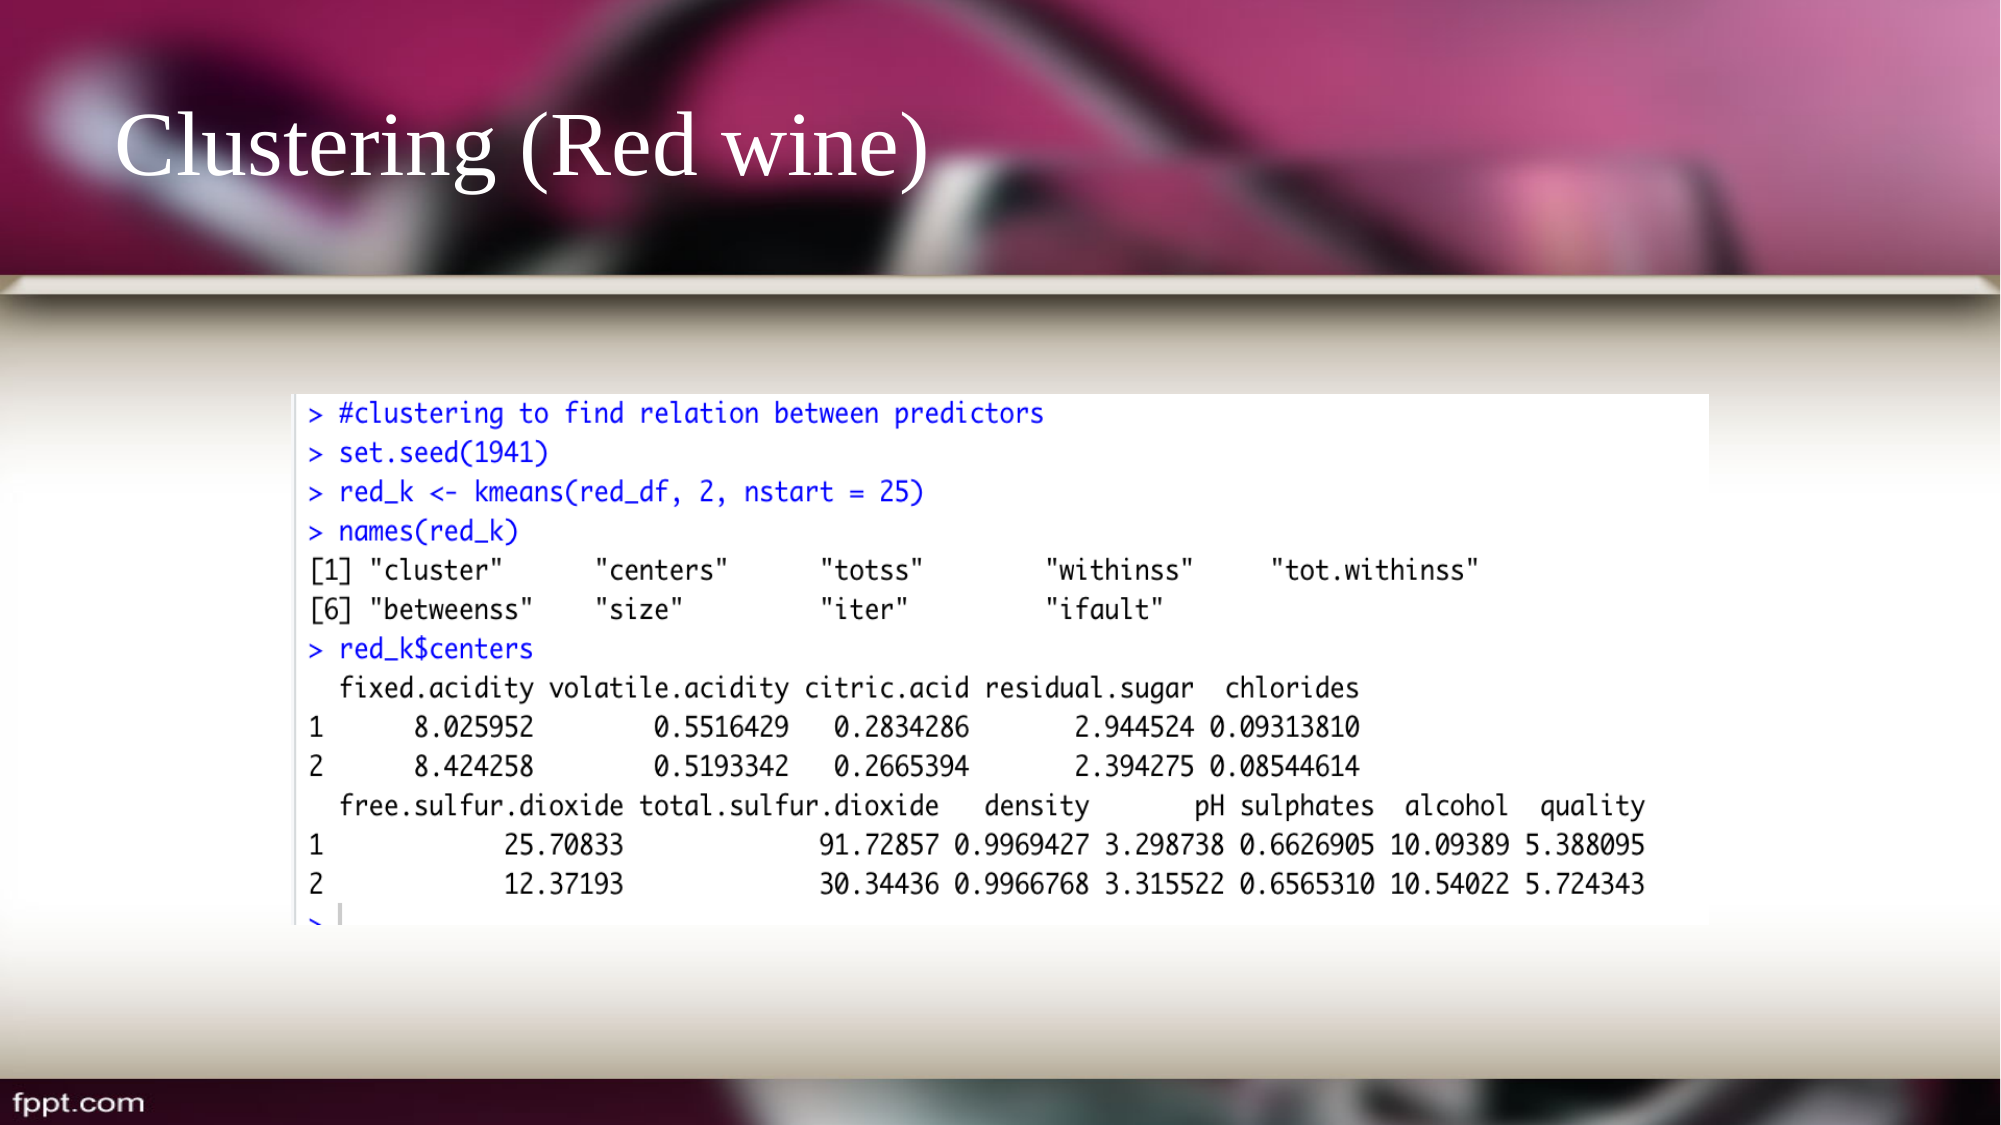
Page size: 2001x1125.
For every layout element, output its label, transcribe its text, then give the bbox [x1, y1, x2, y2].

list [291, 394, 1709, 925]
title Clustering (Red wine) [99, 45, 1900, 233]
picture [0, 0, 2001, 1125]
